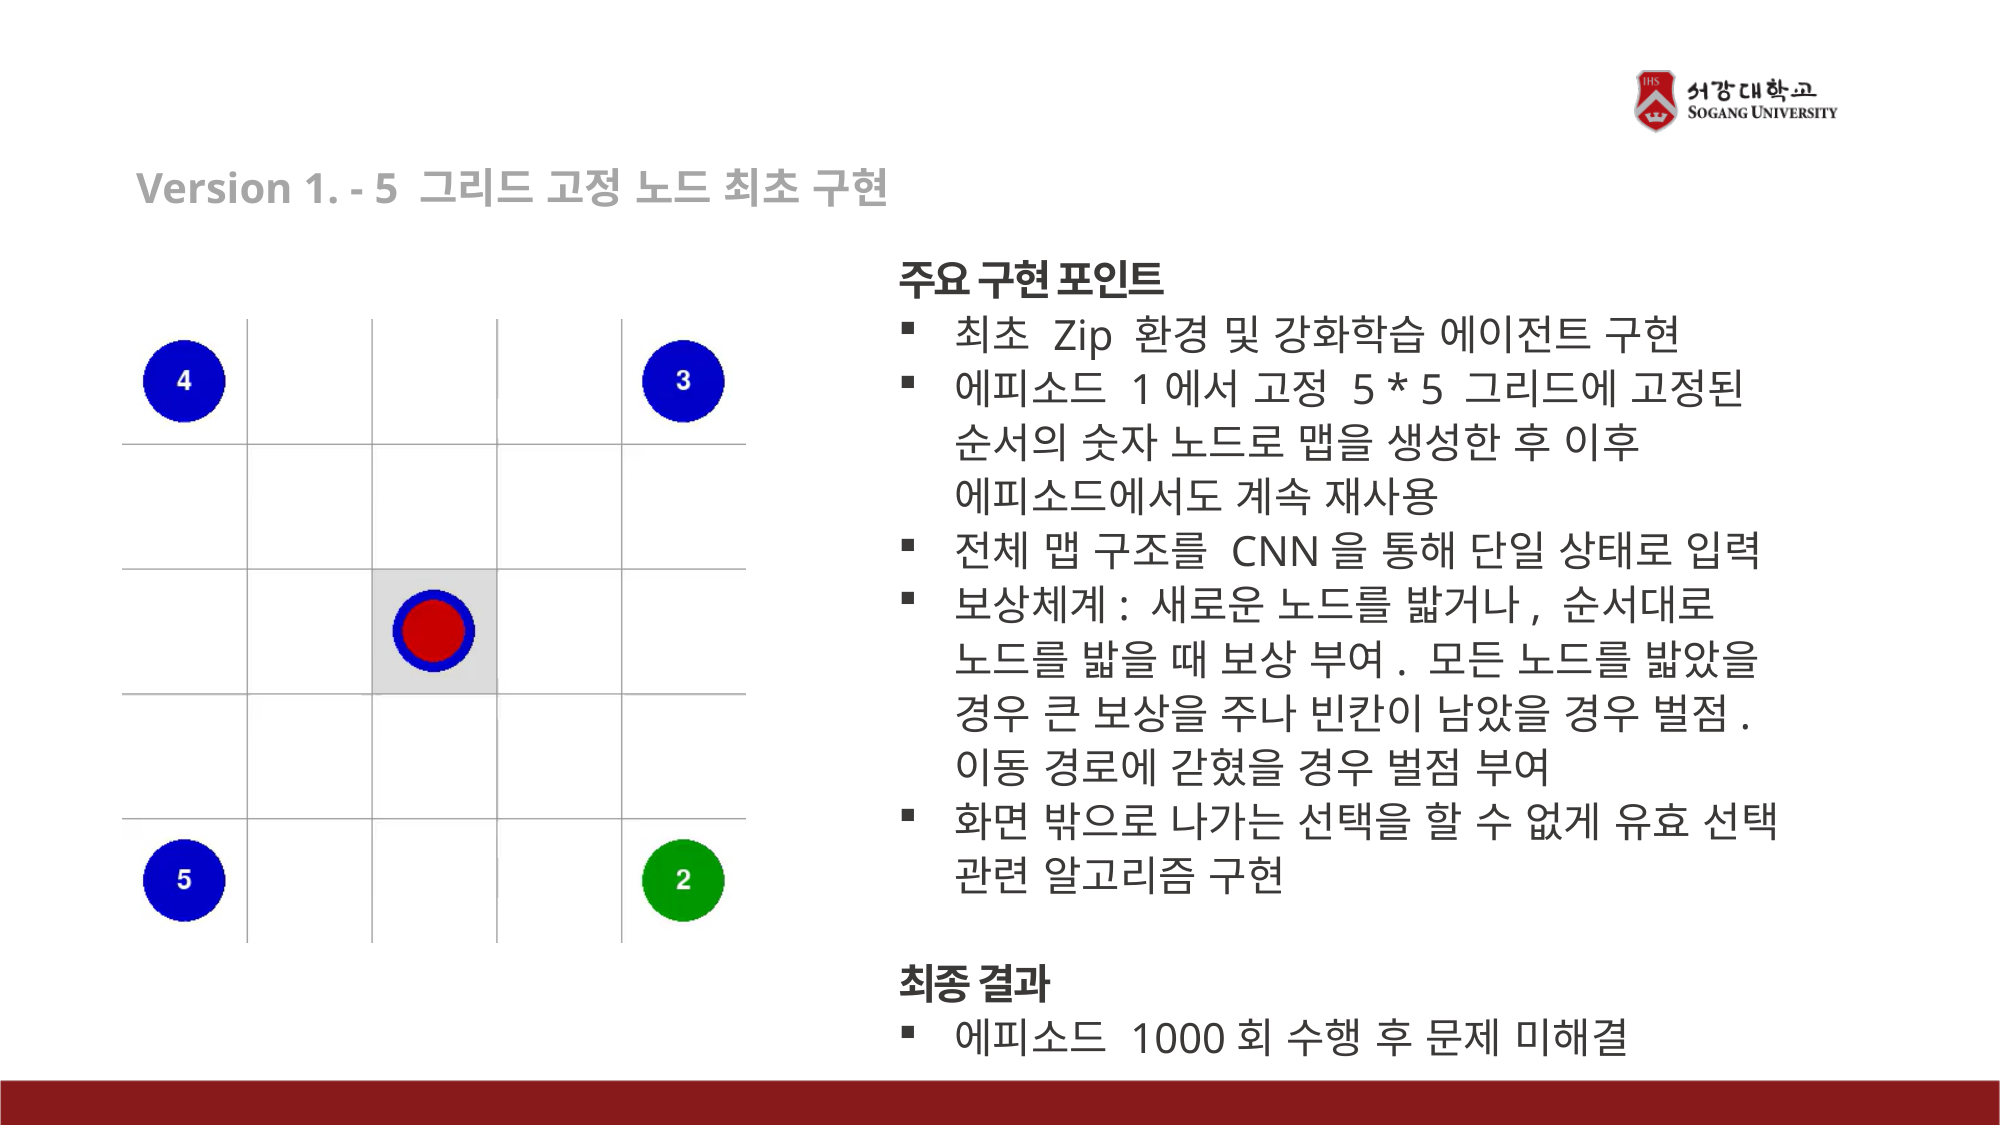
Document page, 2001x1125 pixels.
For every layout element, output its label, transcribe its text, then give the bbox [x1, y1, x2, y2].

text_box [121, 318, 747, 944]
text_box Version 1. - 5 그리드 고정 노드 최초 구현 [121, 153, 1835, 219]
picture [0, 70, 2000, 1125]
text_box 주요 구현 포인트 최초 Zip 환경 및 강화학습 에이전트 구현 에피소드 1에서 고정 5 * 5 그리드에 고정된 순서의 숫자 노드로 맵을 생성한 후 이후 에피소드에서도 계속 재사용 전체 맵 구조를 CNN을 통해 단일 상태로 입력 보상체계: 새로운 노드를 밟거나, 순서대로 노드를 밟을 때 보상 부여. 모든 노드를 밟았을 경우 큰 보상을 주나 빈칸이 남았을 경우 벌점. 이동 경로에 갇혔을 경우 벌점 부여 화면 밖으로 나가는 선택을 할 수 없게 유효 선택 관련 알고리즘 구현 최종 결과 에피소드 1000회 수행 후 문제 미해결 [883, 242, 1835, 1070]
